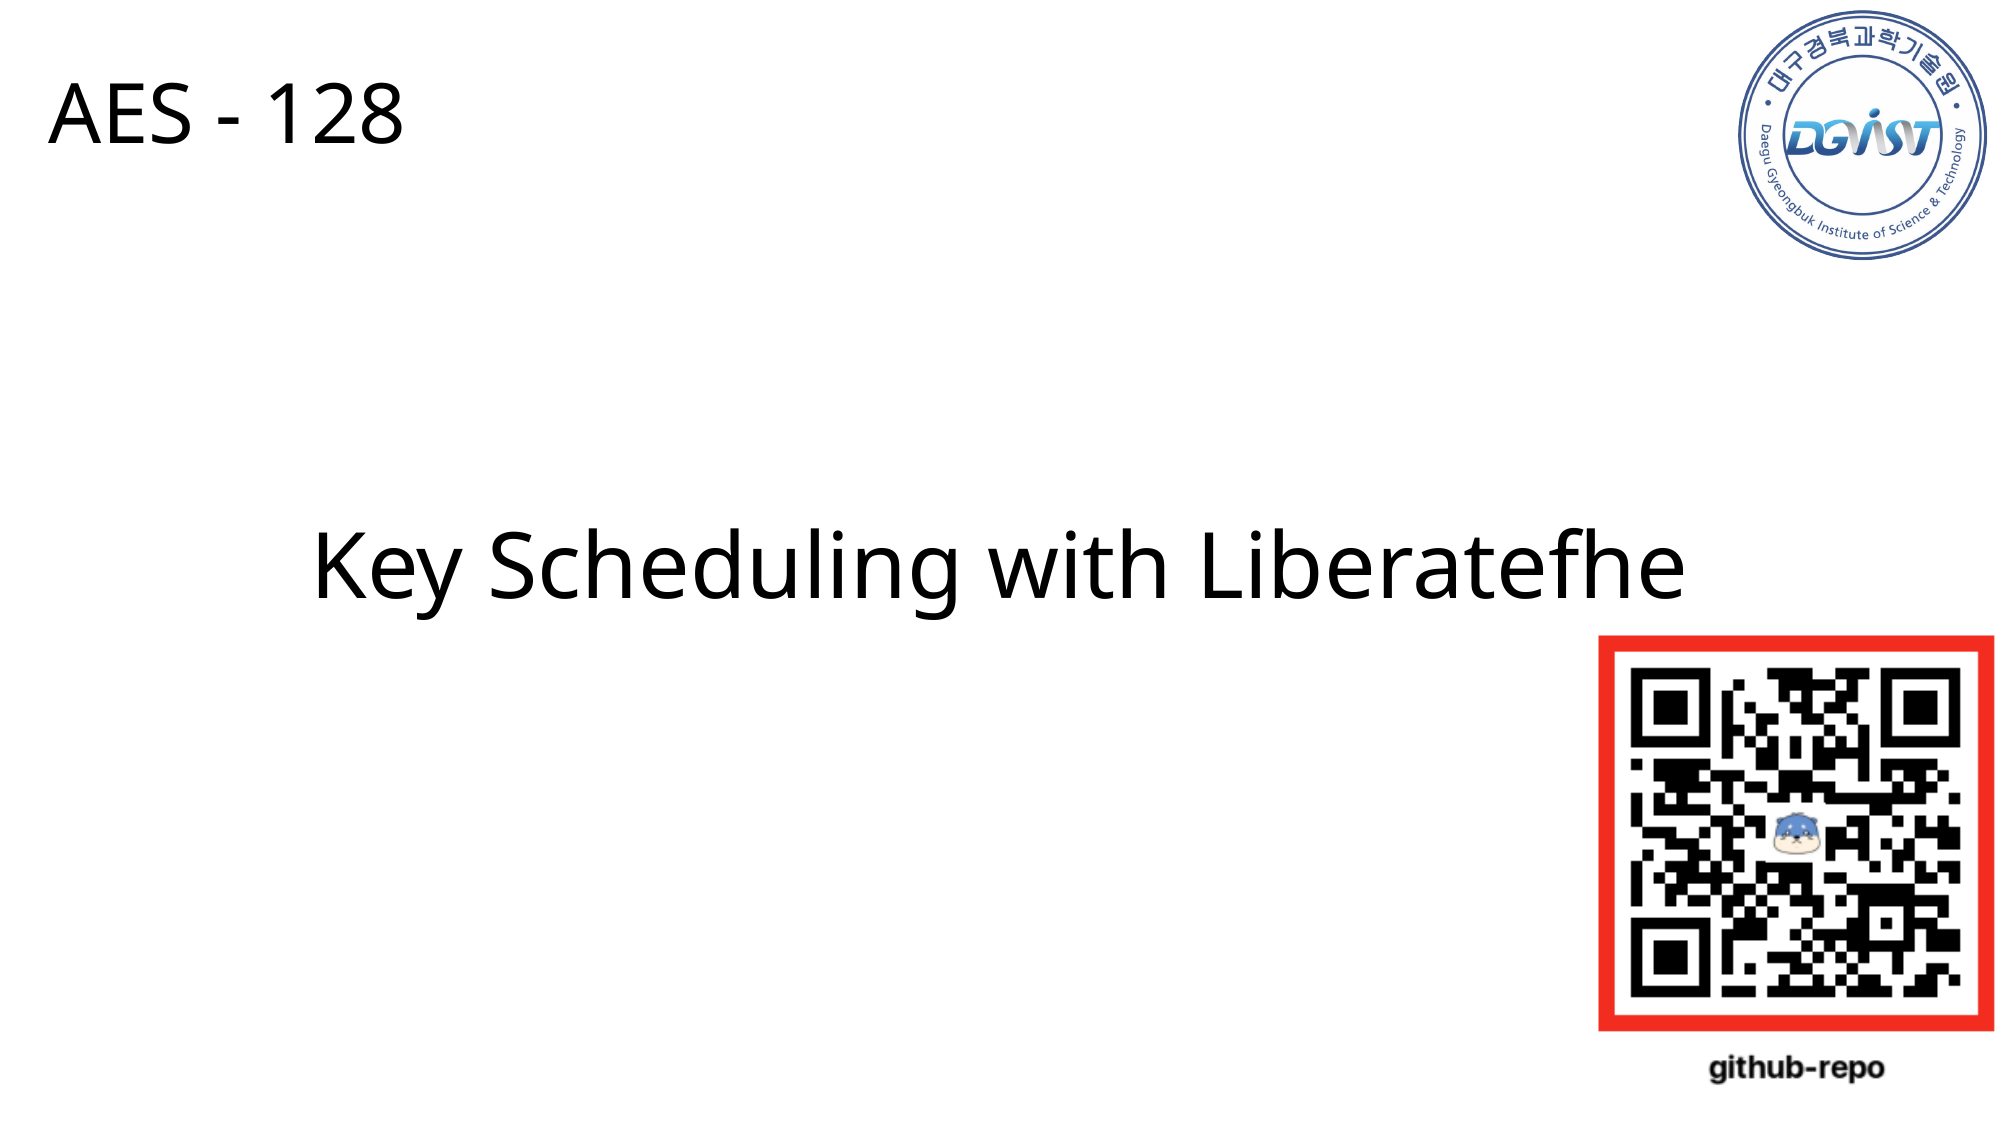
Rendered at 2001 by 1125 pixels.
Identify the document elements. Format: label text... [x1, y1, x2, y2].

picture [1726, 0, 1999, 272]
text_box Key Scheduling with Liberatefhe [295, 499, 1705, 624]
picture [1592, 630, 2000, 1125]
text_box AES - 128 [28, 24, 1382, 180]
